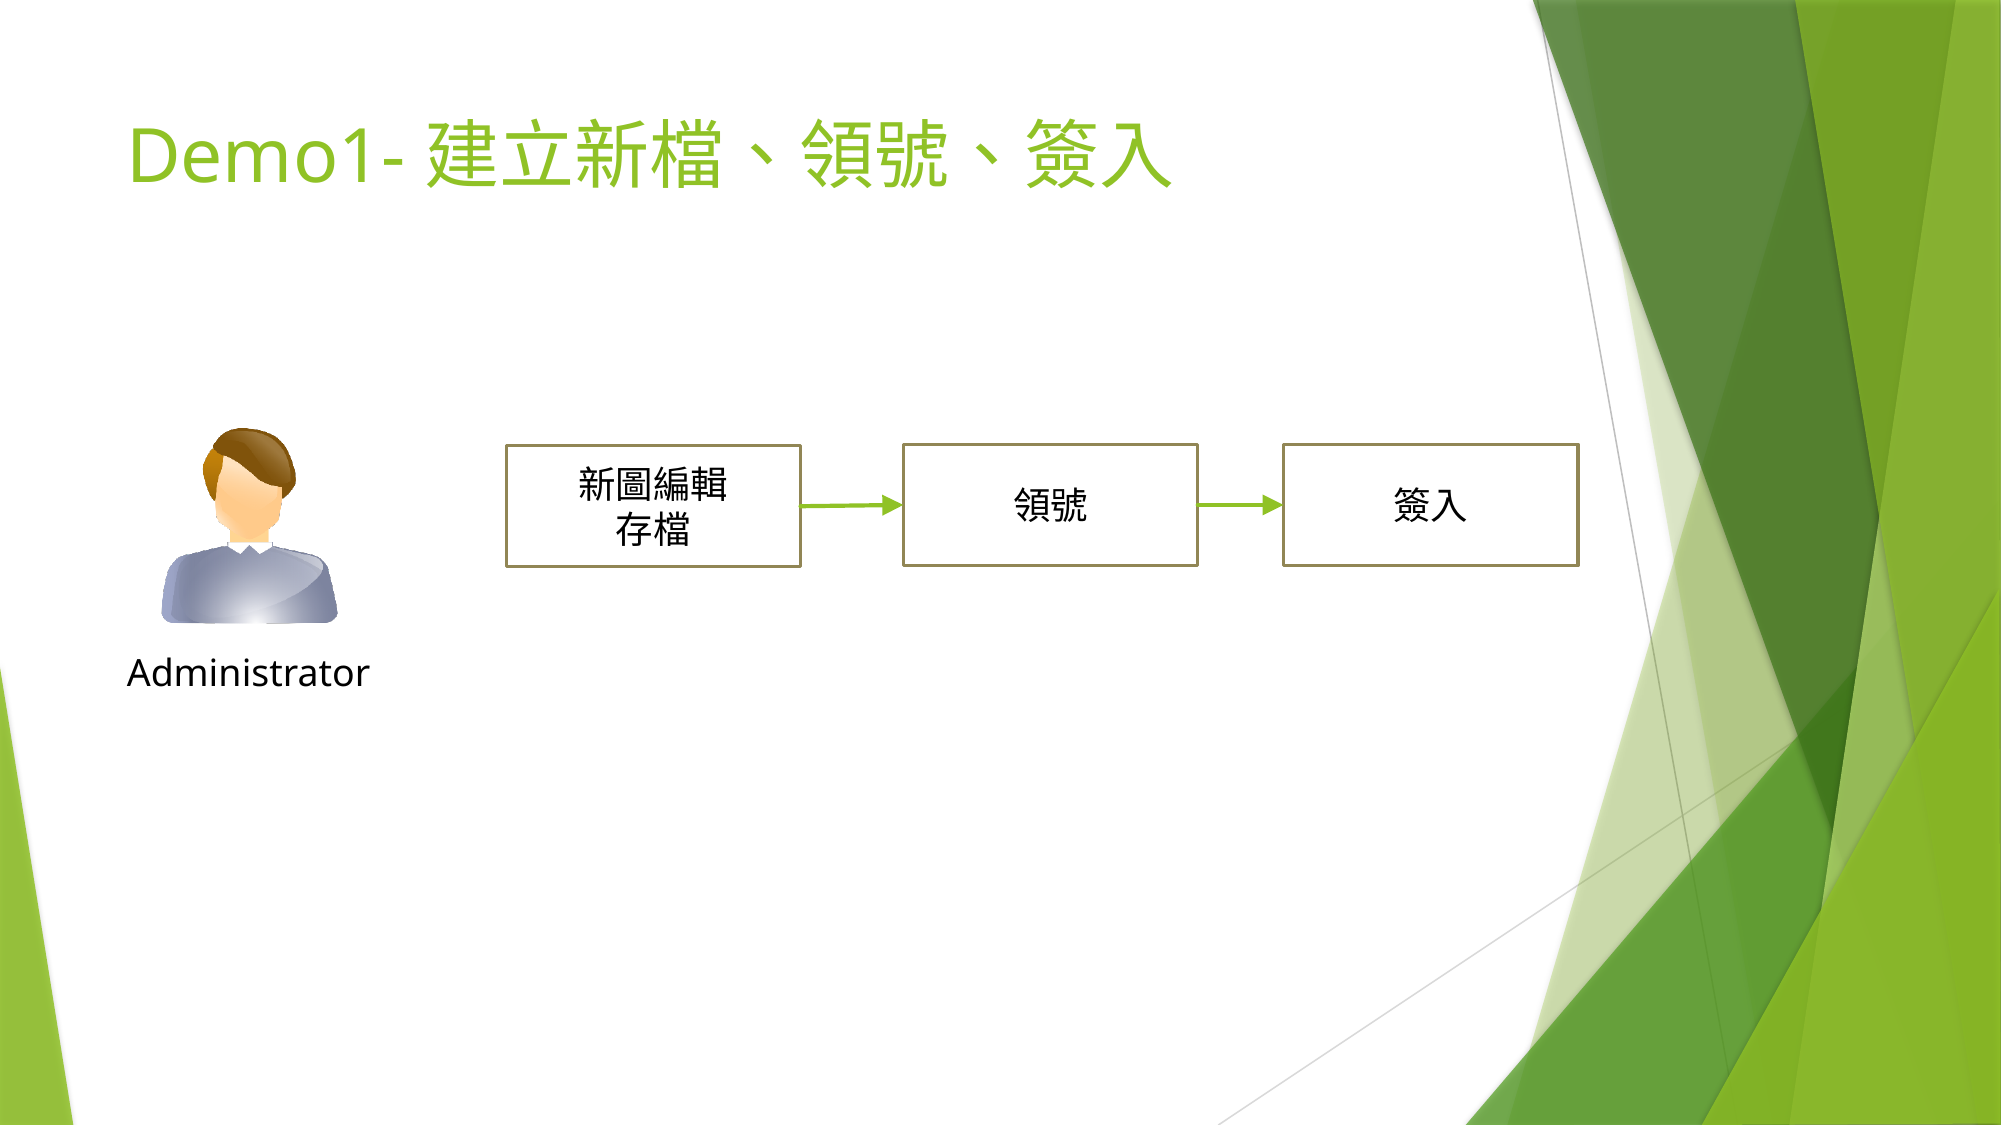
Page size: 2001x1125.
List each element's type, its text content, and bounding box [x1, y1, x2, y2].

text_box 新圖編輯 存檔 [505, 444, 802, 568]
text_box 簽入 [1282, 443, 1580, 567]
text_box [110, 424, 388, 703]
title Demo1-建立新檔、領號、簽入 [111, 99, 1522, 237]
text_box 領號 [902, 443, 1199, 567]
